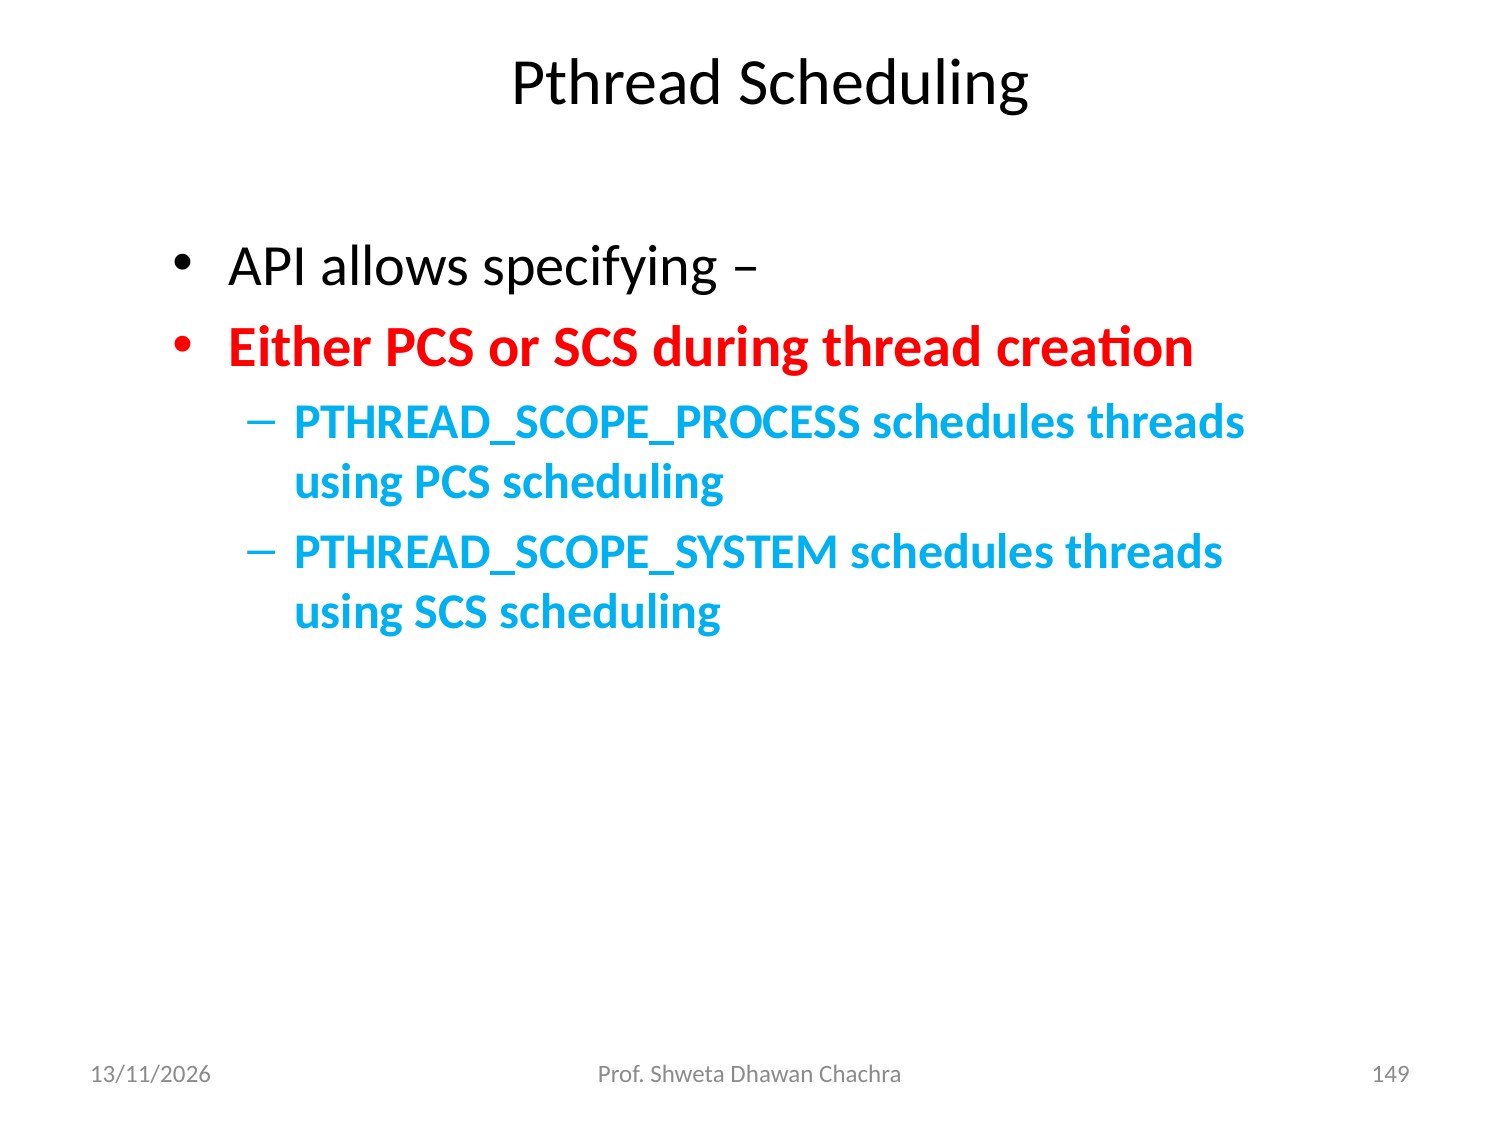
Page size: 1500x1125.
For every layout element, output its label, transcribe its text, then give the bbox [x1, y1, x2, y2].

list API allows specifying – Either PCS or SCS during thread creation PTHREAD_SCOPE_PROCESS schedules threads using PCS scheduling PTHREAD_SCOPE_SYSTEM schedules threads using SCS scheduling [157, 219, 1302, 801]
slide_number 149 [1074, 1042, 1425, 1103]
title Pthread Scheduling [116, 31, 1425, 126]
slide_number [75, 1042, 425, 1103]
footer Prof. Shweta Dhawan Chachra [512, 1042, 988, 1103]
